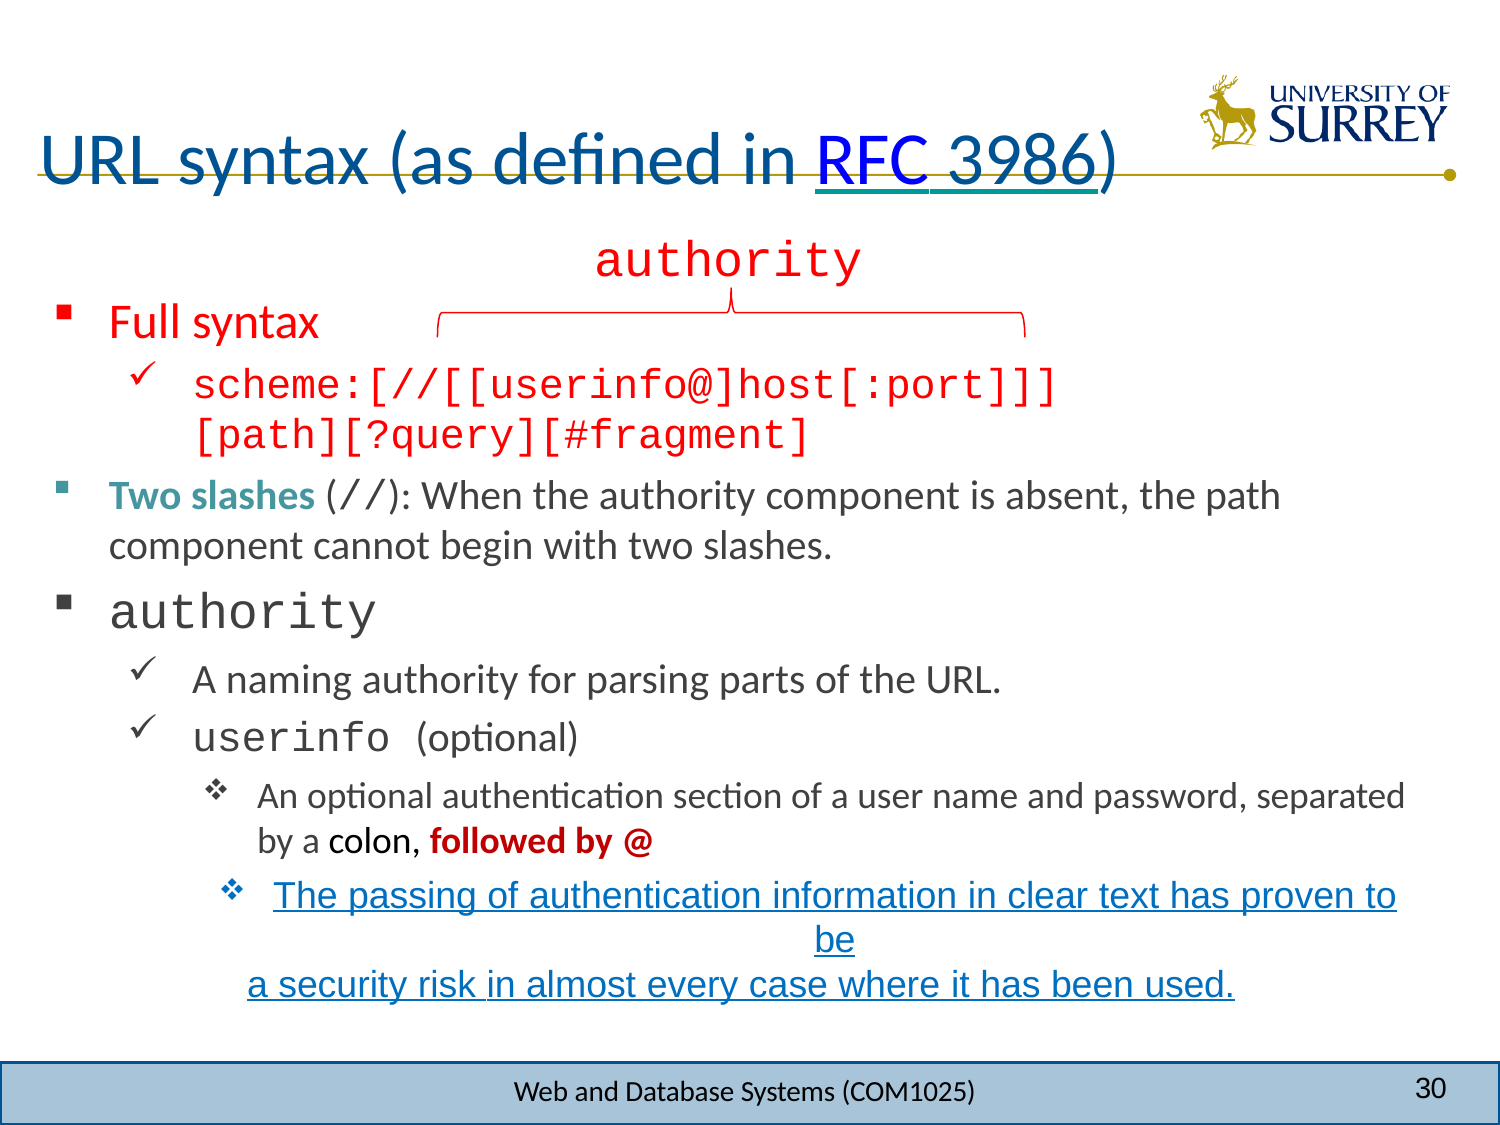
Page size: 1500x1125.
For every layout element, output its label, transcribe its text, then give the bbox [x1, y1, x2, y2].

slide_number 30 [1408, 1069, 1456, 1125]
title URL syntax (as defined in RFC 3986) [37, 70, 1184, 298]
footer Web and Database Systems (COM1025) [511, 1077, 985, 1125]
picture [1200, 75, 1450, 150]
text_box authority Full syntax scheme:[//[[userinfo@]host[:port]]] [path][?query][#fragment] Two slashes (//): When the authority component is absent, the path component cannot begin with two slashes. authority A naming authority for parsing parts of the URL. userinfo (optional) An optional authentication section of a user name and password, separated by a colon, followed by @ The passing of authentication information in clear text has proven to be a security risk in almost every case where it has been used. [50, 224, 1436, 1005]
